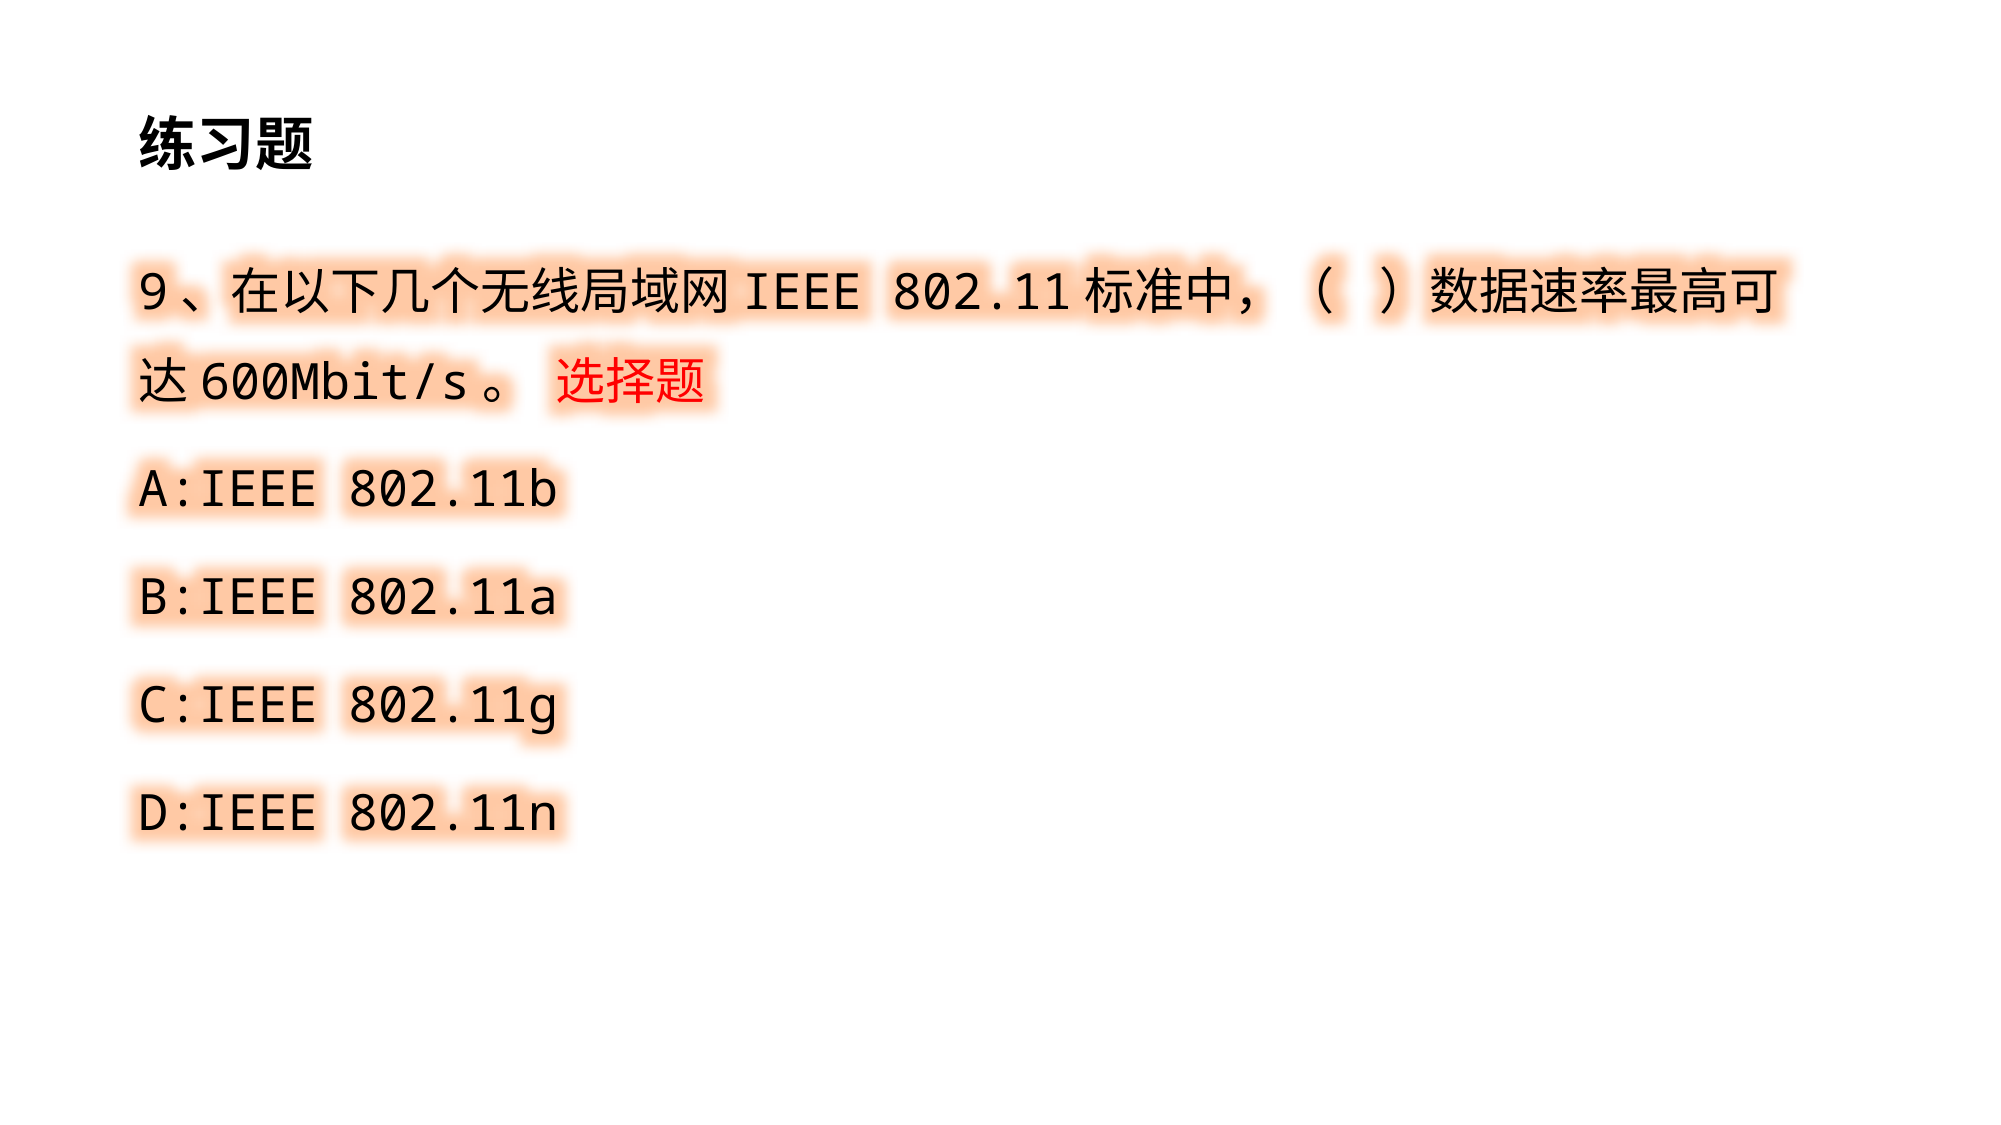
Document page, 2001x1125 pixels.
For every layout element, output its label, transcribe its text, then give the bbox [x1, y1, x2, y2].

text_box 练习题 [120, 97, 1568, 187]
text_box 9、在以下几个无线局域网IEEE 802.11标准中，（ ）数据速率最高可达600Mbit/s。 选择题 A:IEEE 802.11b B:IEEE 802.11a C:IEEE 802.11g D:IEEE 802.11n [120, 219, 1839, 1047]
